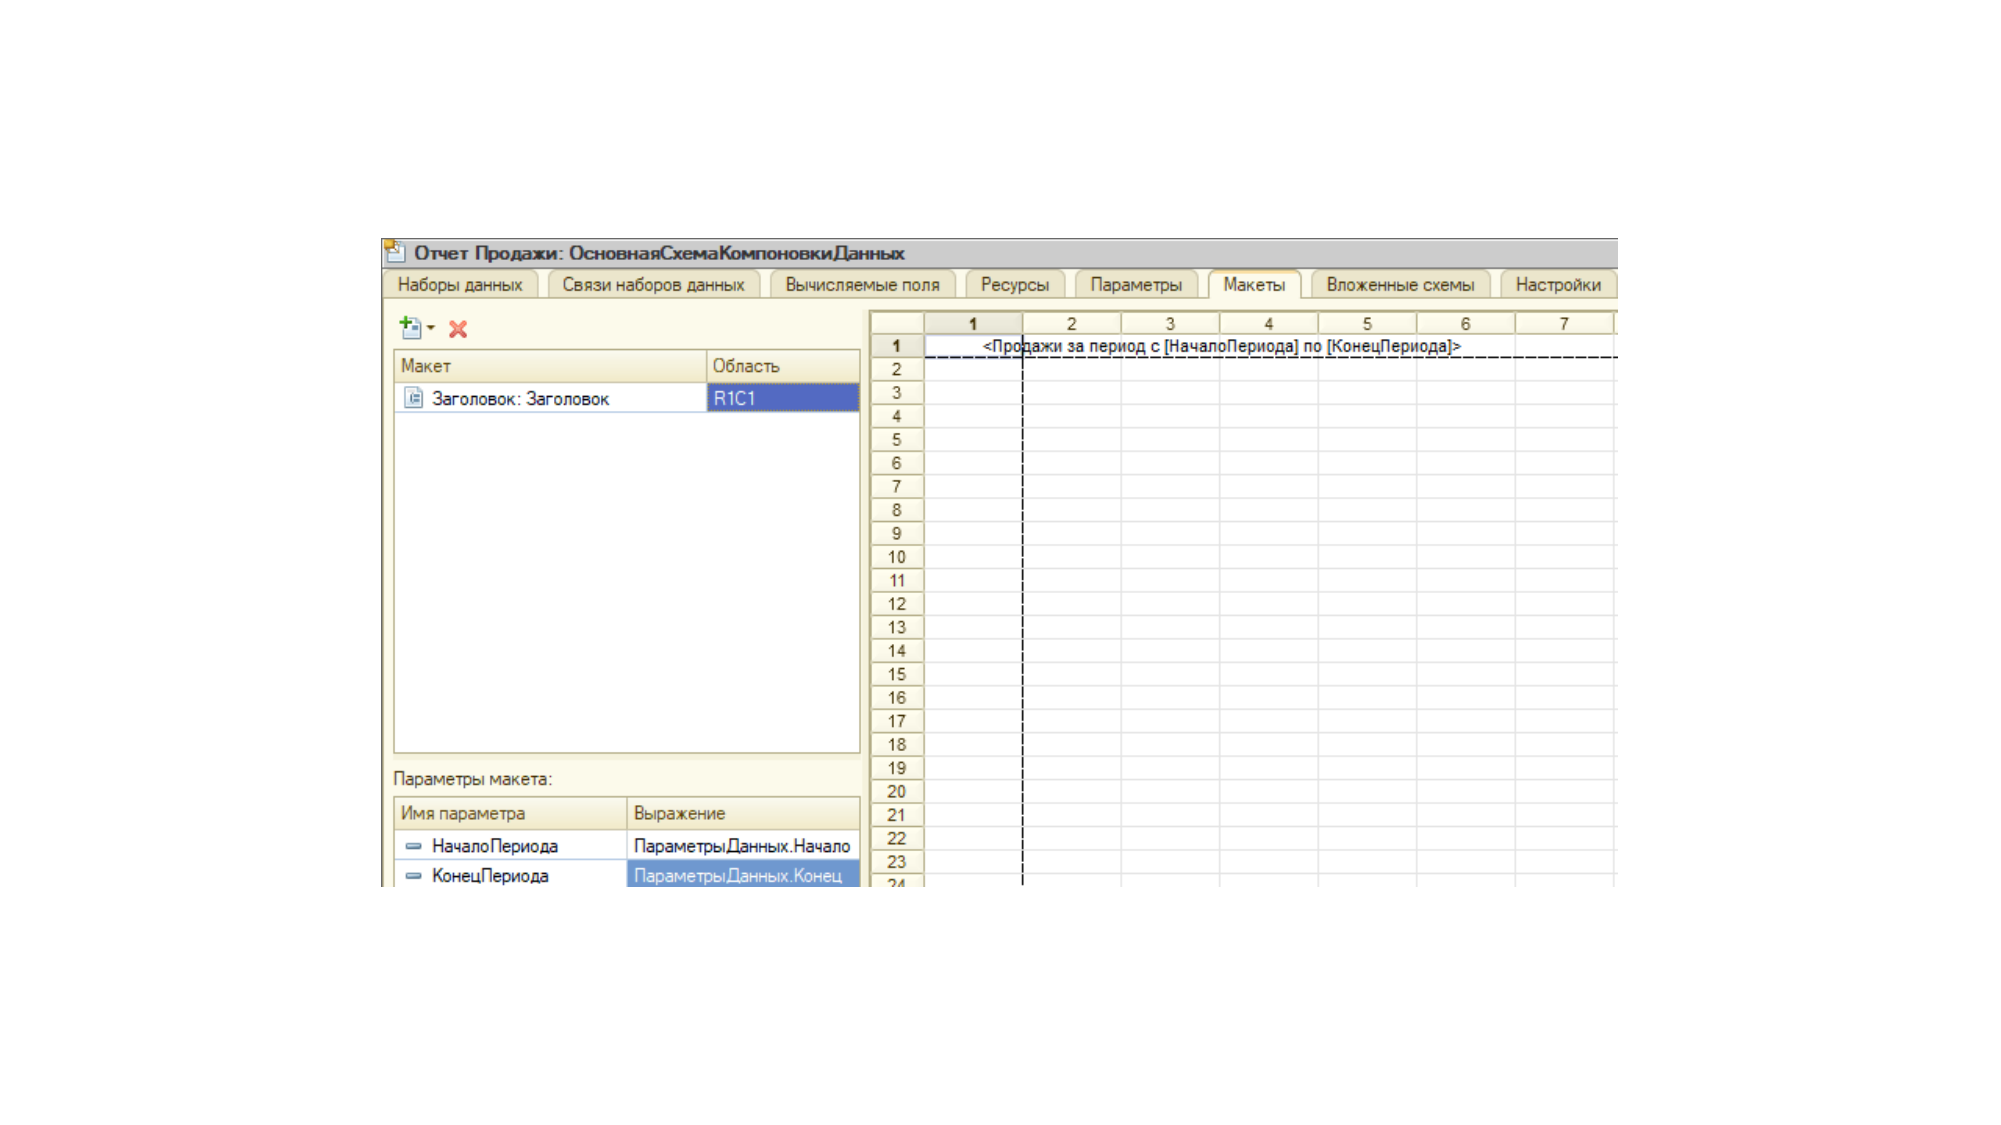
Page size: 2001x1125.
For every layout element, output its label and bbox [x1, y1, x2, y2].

picture [381, 238, 1619, 887]
